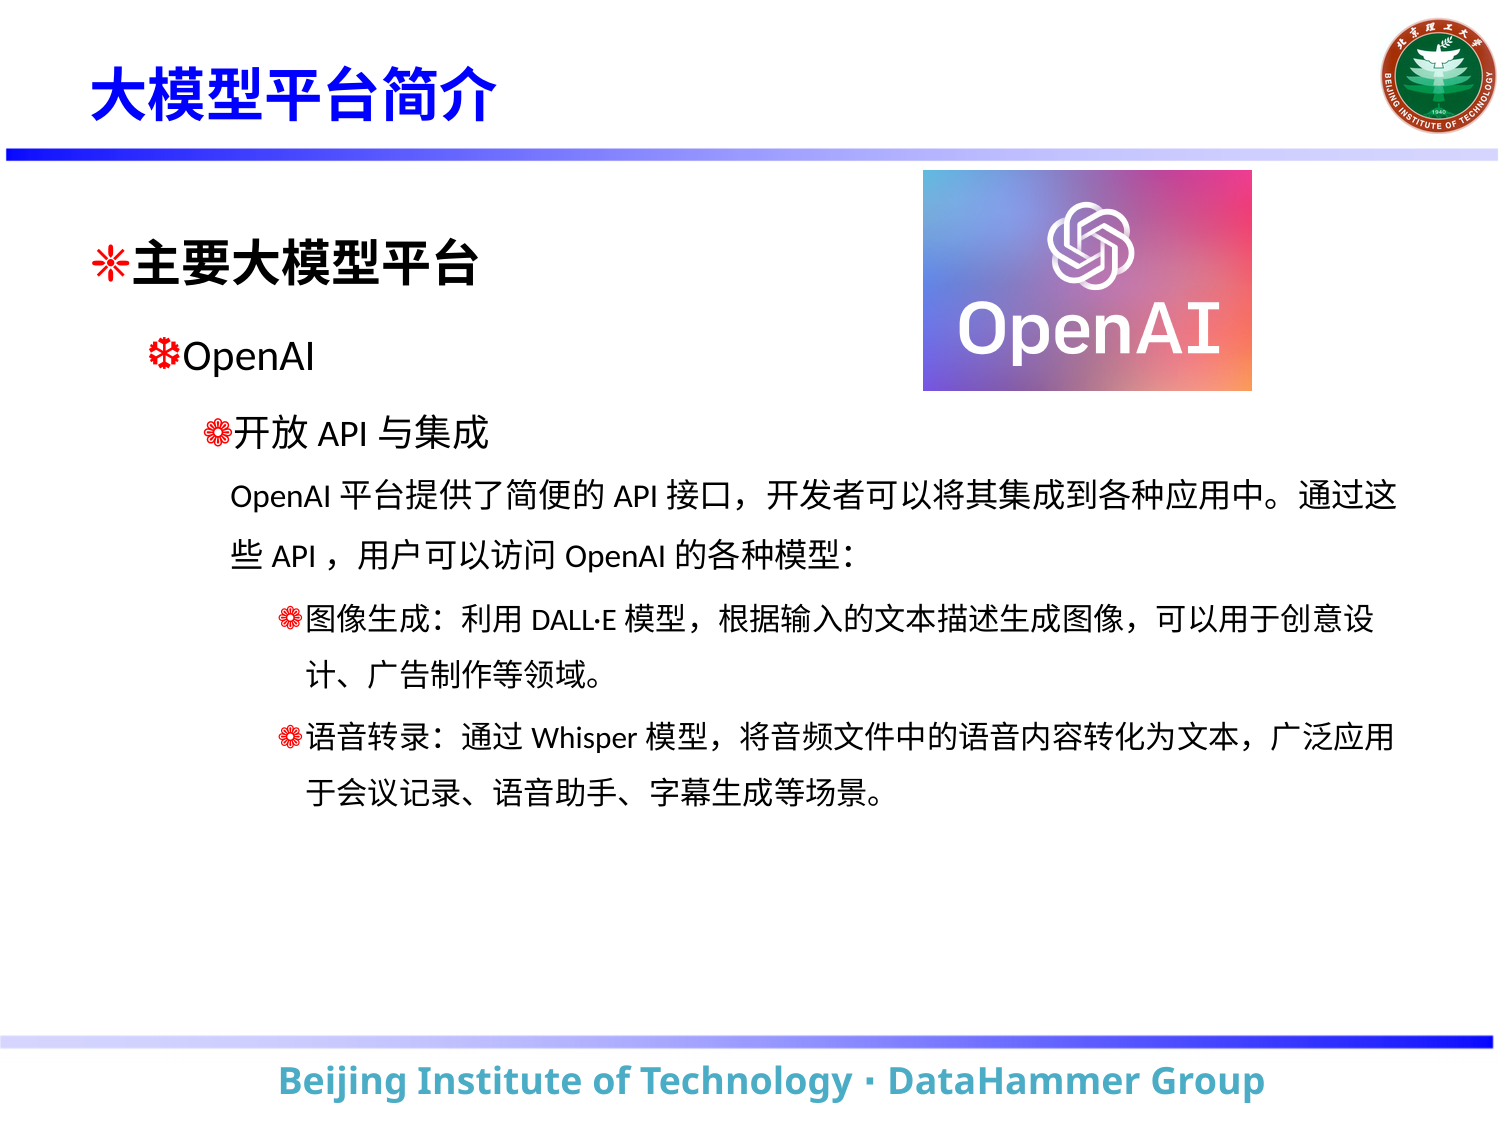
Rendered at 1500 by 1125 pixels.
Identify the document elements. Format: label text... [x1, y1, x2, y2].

list 主要大模型平台 OpenAI 开放API与集成 OpenAI平台提供了简便的API接口，开发者可以将其集成到各种应用中。通过这些API，用户可以访问OpenAI的各种模型： 图像生成：利用DALL·E模型，根据输入的文本描述生成图像，可以用于创意设计、广告制作等领域。 语音转录：通过Whisper模型，将音频文件中的语音内容转化为文本，广泛应用于会议记录、语音助手、字幕生成等场景。 [74, 194, 1426, 767]
picture [0, 1028, 1498, 1063]
picture [922, 170, 1252, 391]
picture [0, 16, 1500, 169]
title 大模型平台简介 [74, 34, 1378, 152]
